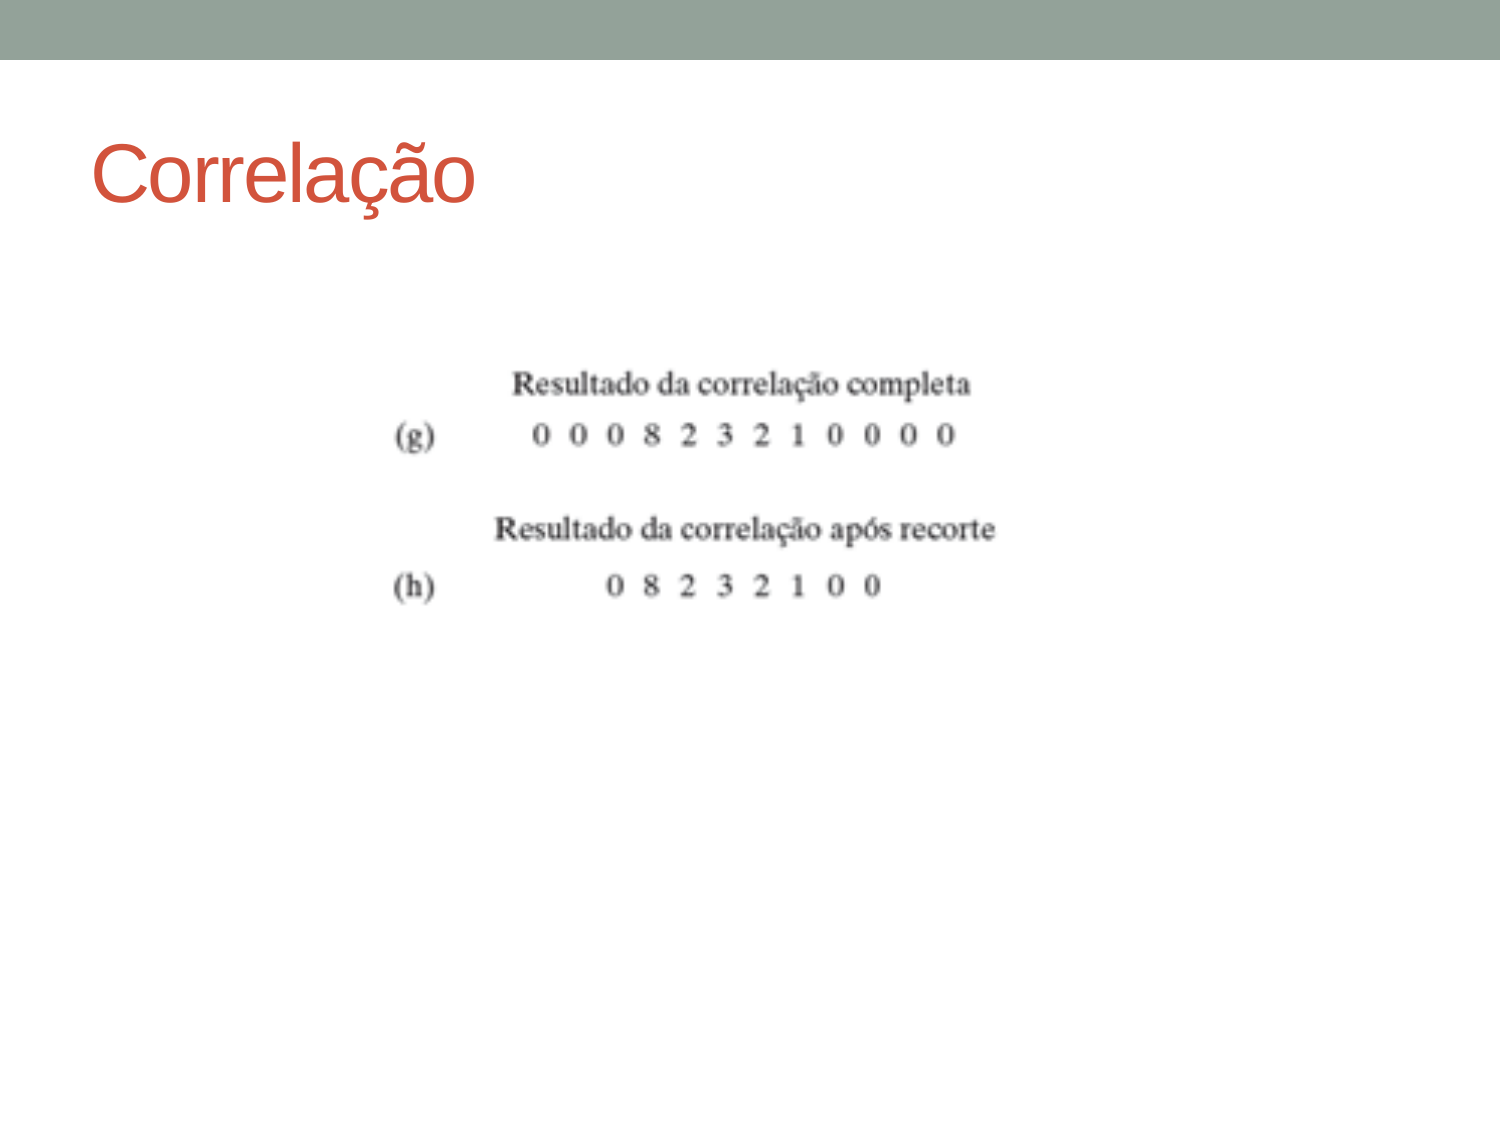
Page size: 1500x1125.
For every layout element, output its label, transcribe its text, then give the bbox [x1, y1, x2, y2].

picture [349, 324, 1051, 636]
title Correlação [75, 87, 1425, 250]
